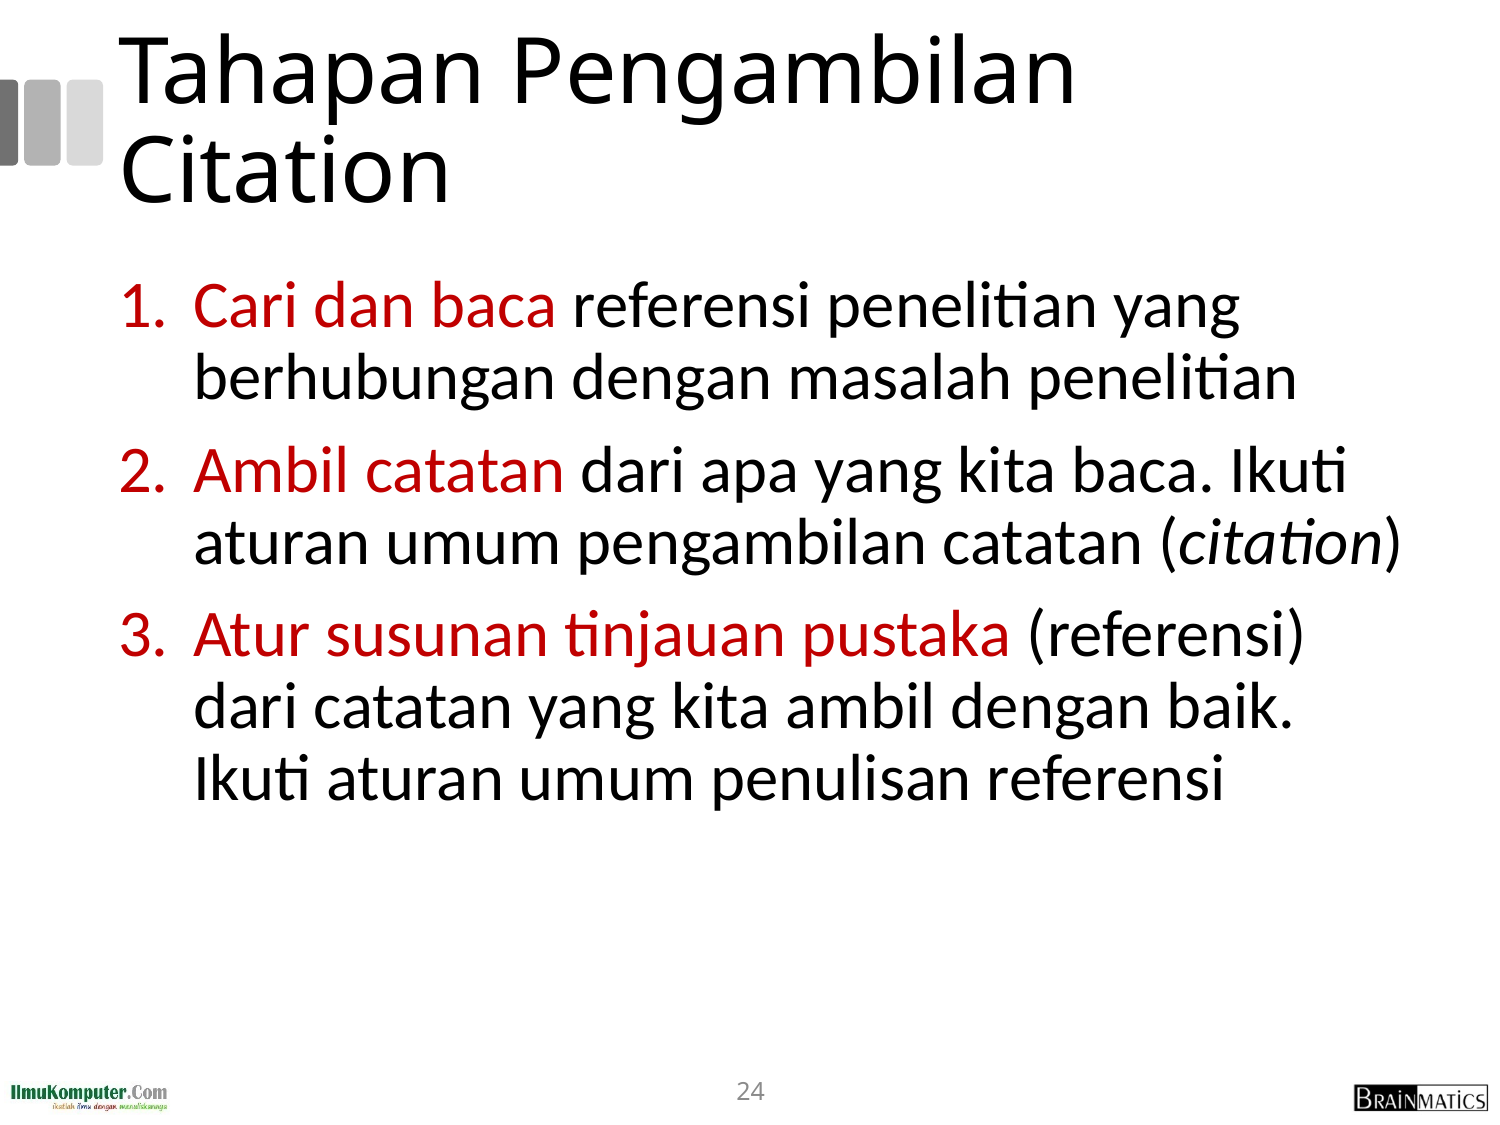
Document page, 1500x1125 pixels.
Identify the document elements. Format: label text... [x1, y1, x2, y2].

slide_number 24 [582, 1062, 920, 1123]
picture [4, 1081, 173, 1115]
picture [1351, 1081, 1491, 1115]
list Cari dan baca referensi penelitian yang berhubungan dengan masalah penelitian Ambil catatan dari apa yang kita baca. Ikuti aturan umum pengambilan catatan (citation) Atur susunan tinjauan pustaka (referensi) dari catatan yang kita ambil dengan baik. Ikuti aturan umum penulisan referensi [103, 262, 1438, 1049]
title Tahapan Pengambilan Citation [103, 24, 1397, 222]
